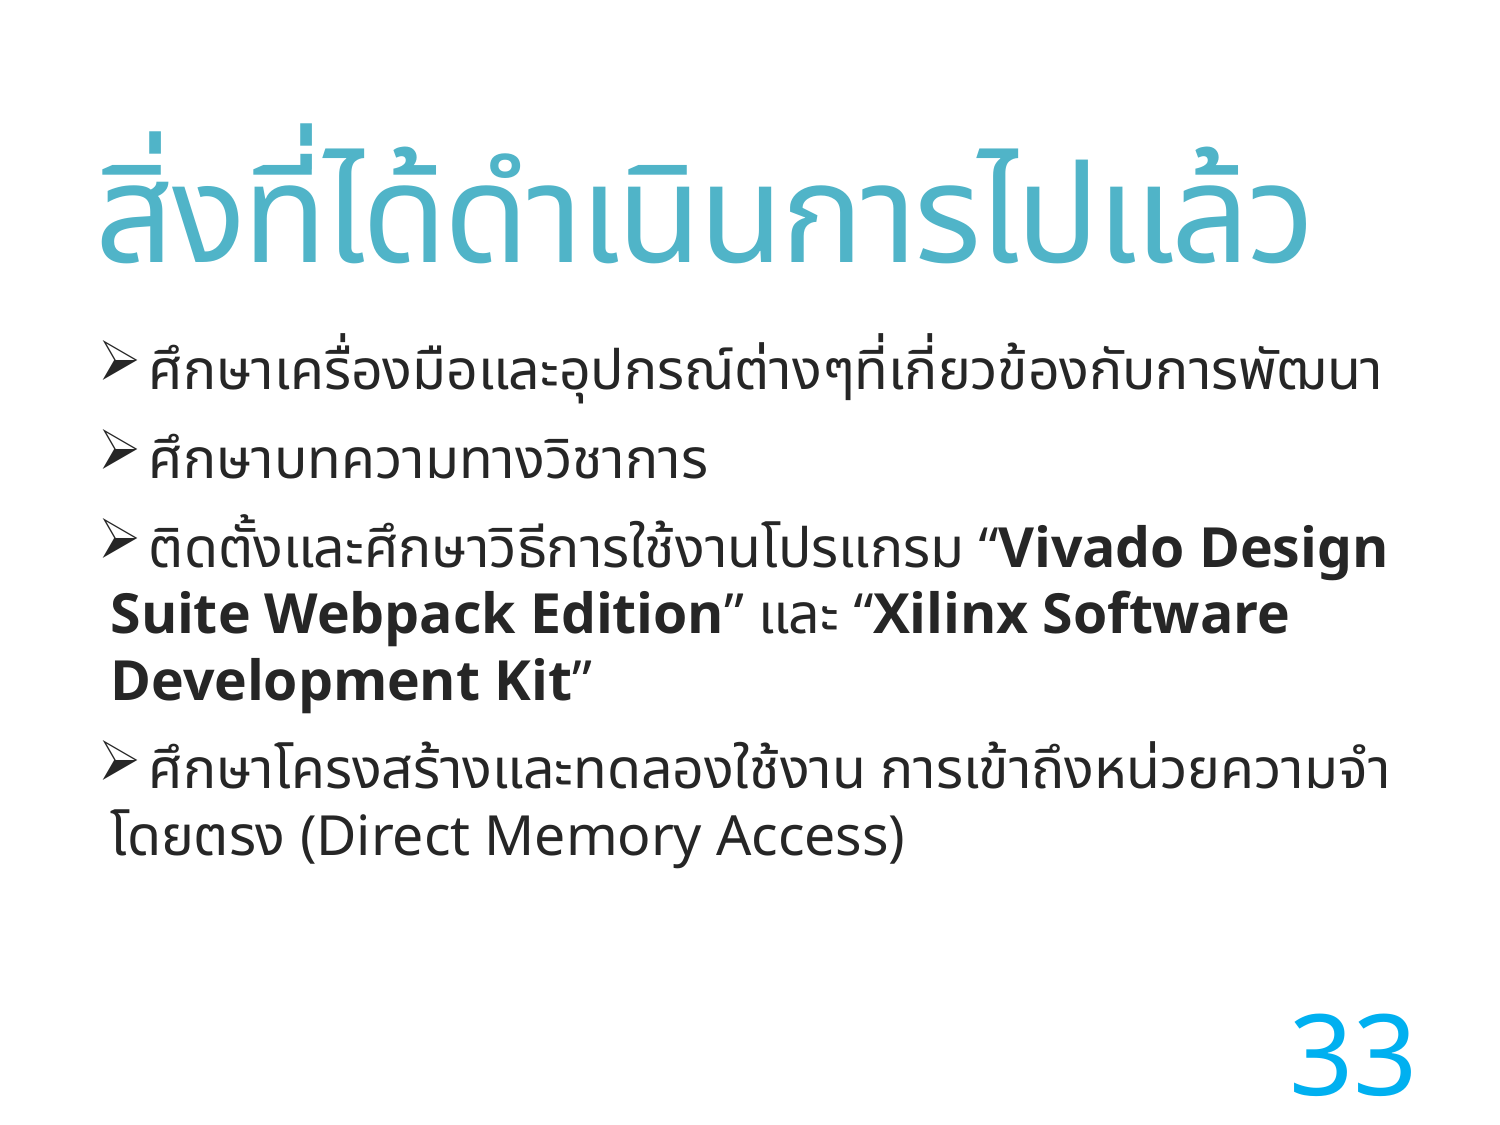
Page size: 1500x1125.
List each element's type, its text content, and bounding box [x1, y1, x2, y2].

list ศึกษาเครื่องมือและอุปกรณ์ต่างๆที่เกี่ยวข้องกับการพัฒนา ศึกษาบทความทางวิชาการ ติดตั้งและศึกษาวิธีการใช้งานโปรแกรม “Vivado Design Suite Webpack Edition” และ “Xilinx Software Development Kit” ศึกษาโครงสร้างและทดลองใช้งาน การเข้าถึงหน่วยความจำโดยตรง (Direct Memory Access) [83, 326, 1407, 945]
title สิ่งที่ได้ดำเนินการไปแล้ว [80, 81, 1407, 354]
slide_number 33 [1073, 895, 1433, 1125]
